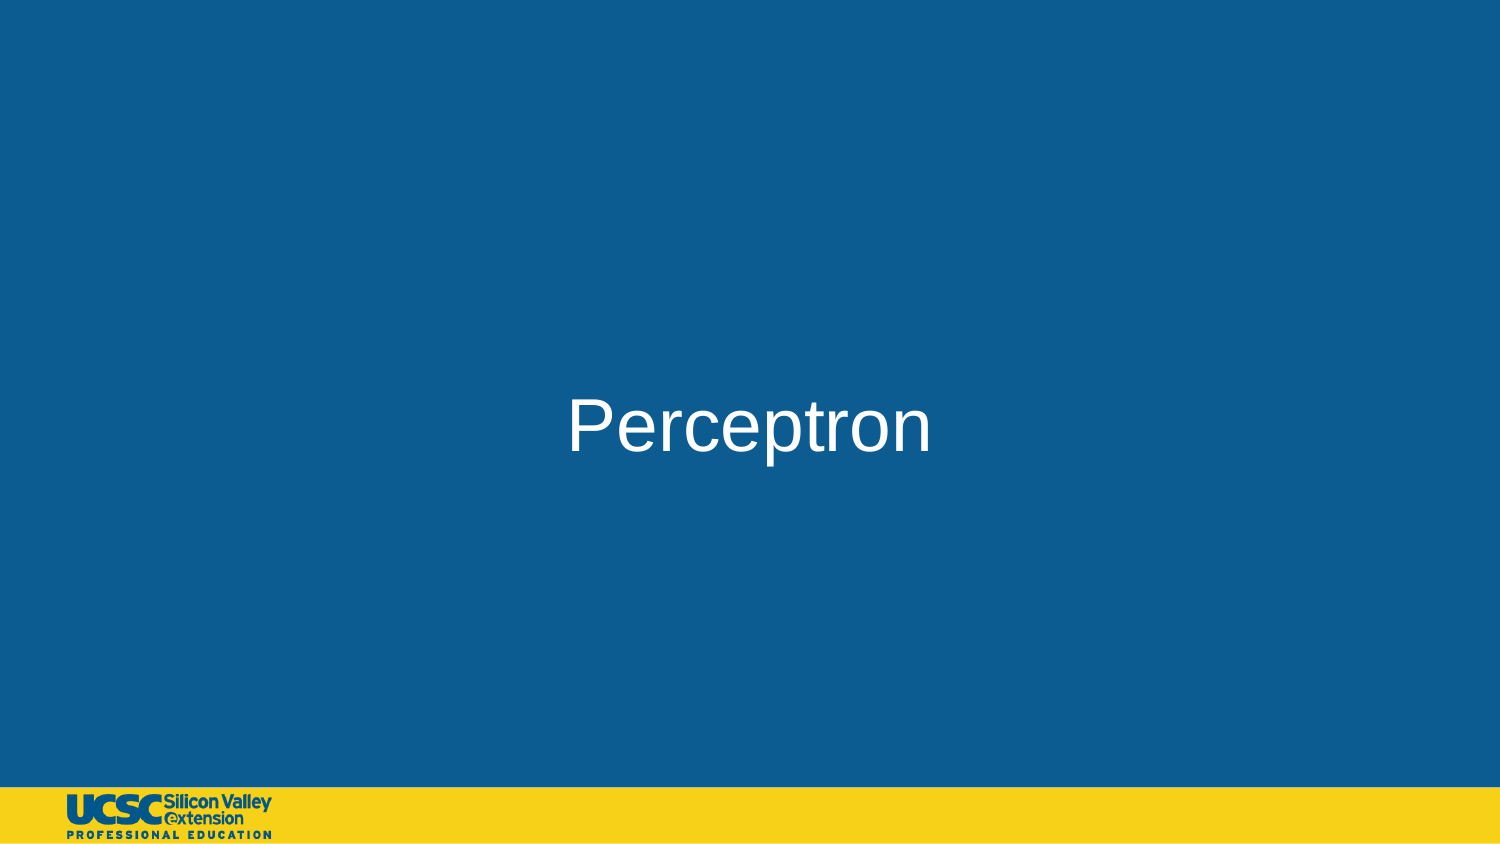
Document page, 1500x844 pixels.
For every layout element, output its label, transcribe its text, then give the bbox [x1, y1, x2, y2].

picture [60, 788, 277, 844]
title Perceptron [51, 352, 1449, 491]
